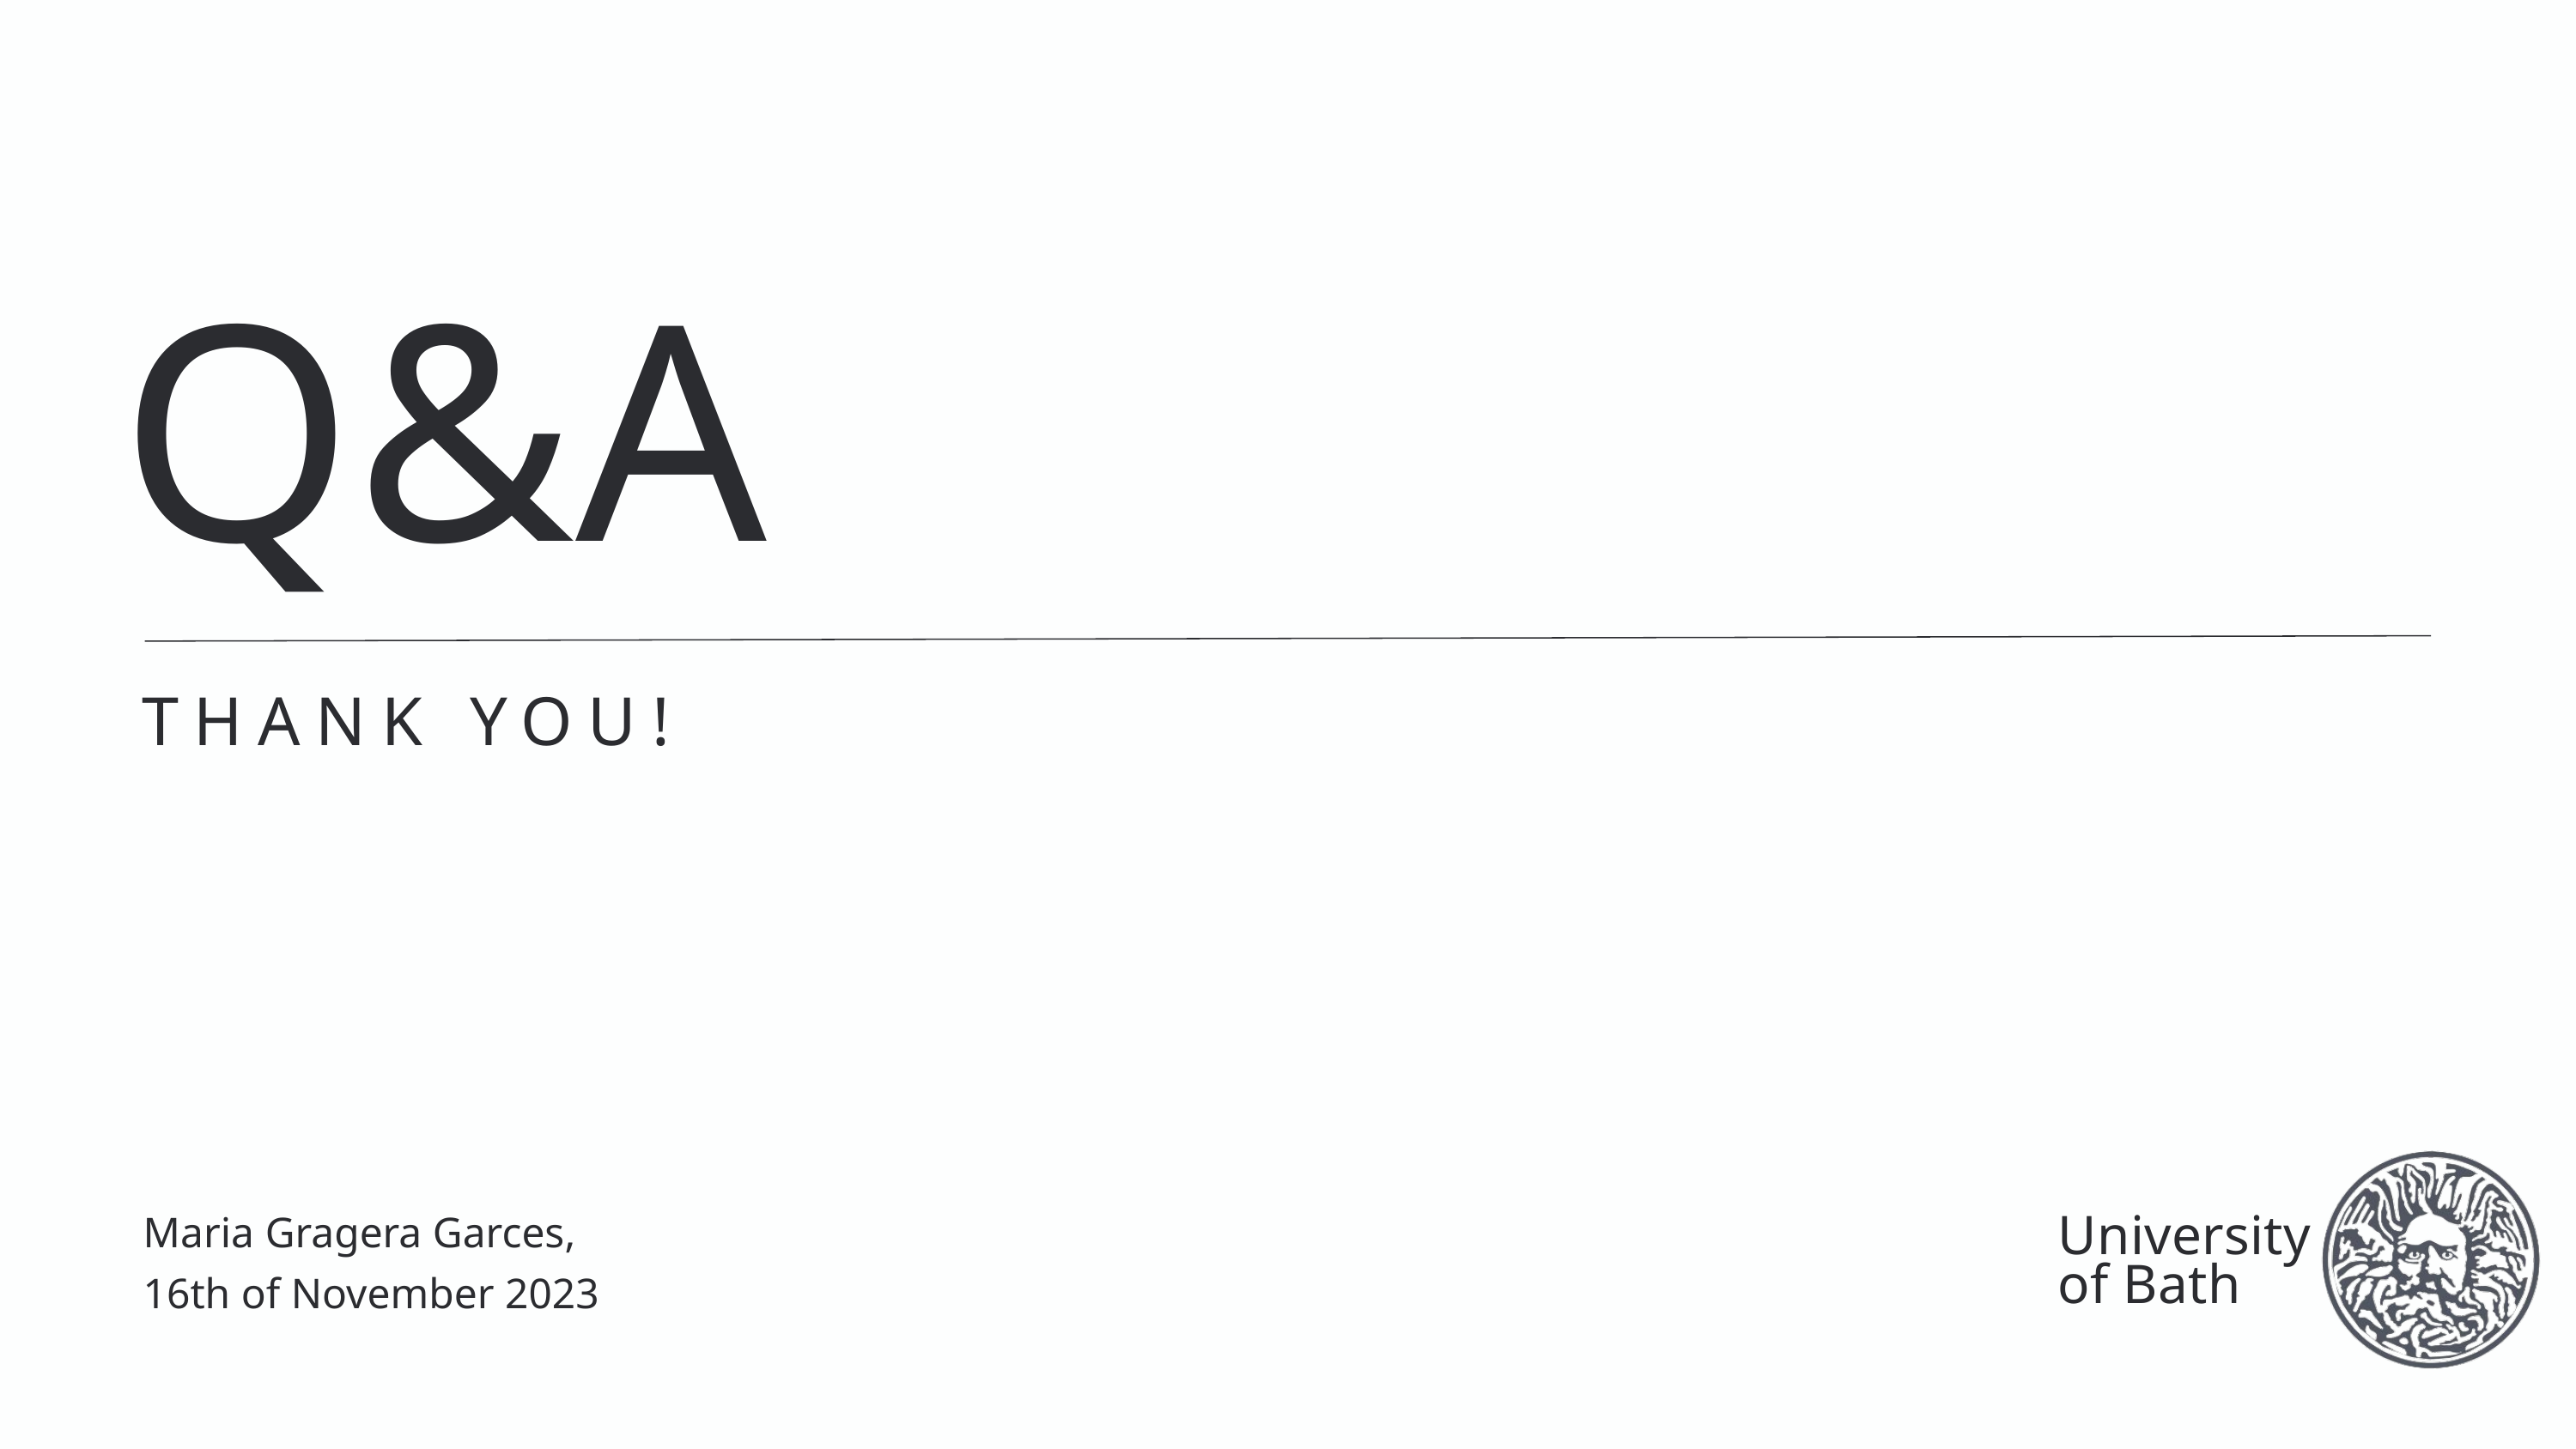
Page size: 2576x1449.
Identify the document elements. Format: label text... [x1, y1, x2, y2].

text_box [2312, 1141, 2550, 1379]
text_box Q&A [119, 328, 2432, 602]
text_box University of Bath [2057, 1216, 2313, 1314]
text_box Maria Gragera Garces, 16th of November 2023 [143, 1193, 1251, 1318]
text_box THANK YOU! [142, 665, 2428, 759]
